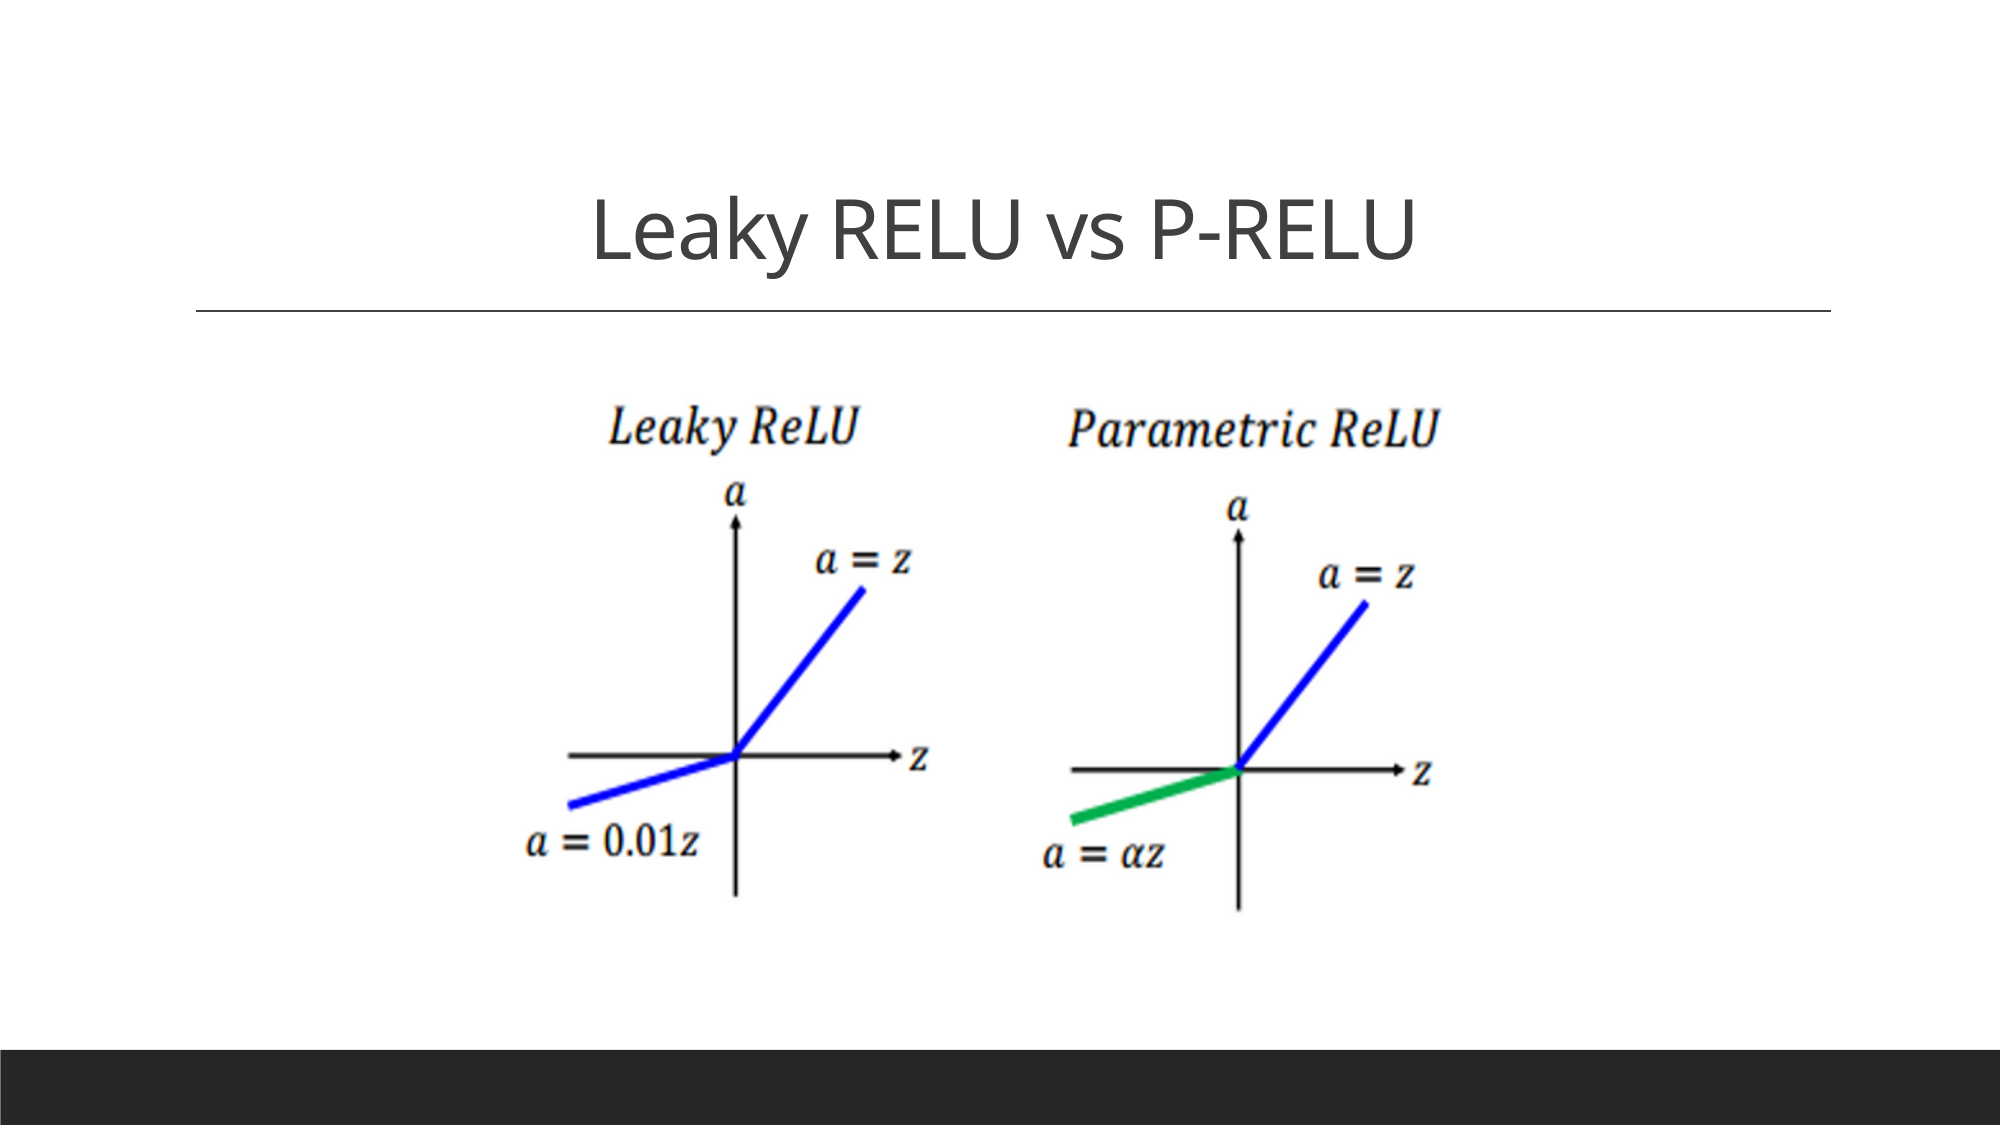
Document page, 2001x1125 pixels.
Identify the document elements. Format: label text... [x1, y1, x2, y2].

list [467, 368, 1490, 933]
title Leaky RELU vs P-RELU [180, 47, 1830, 285]
